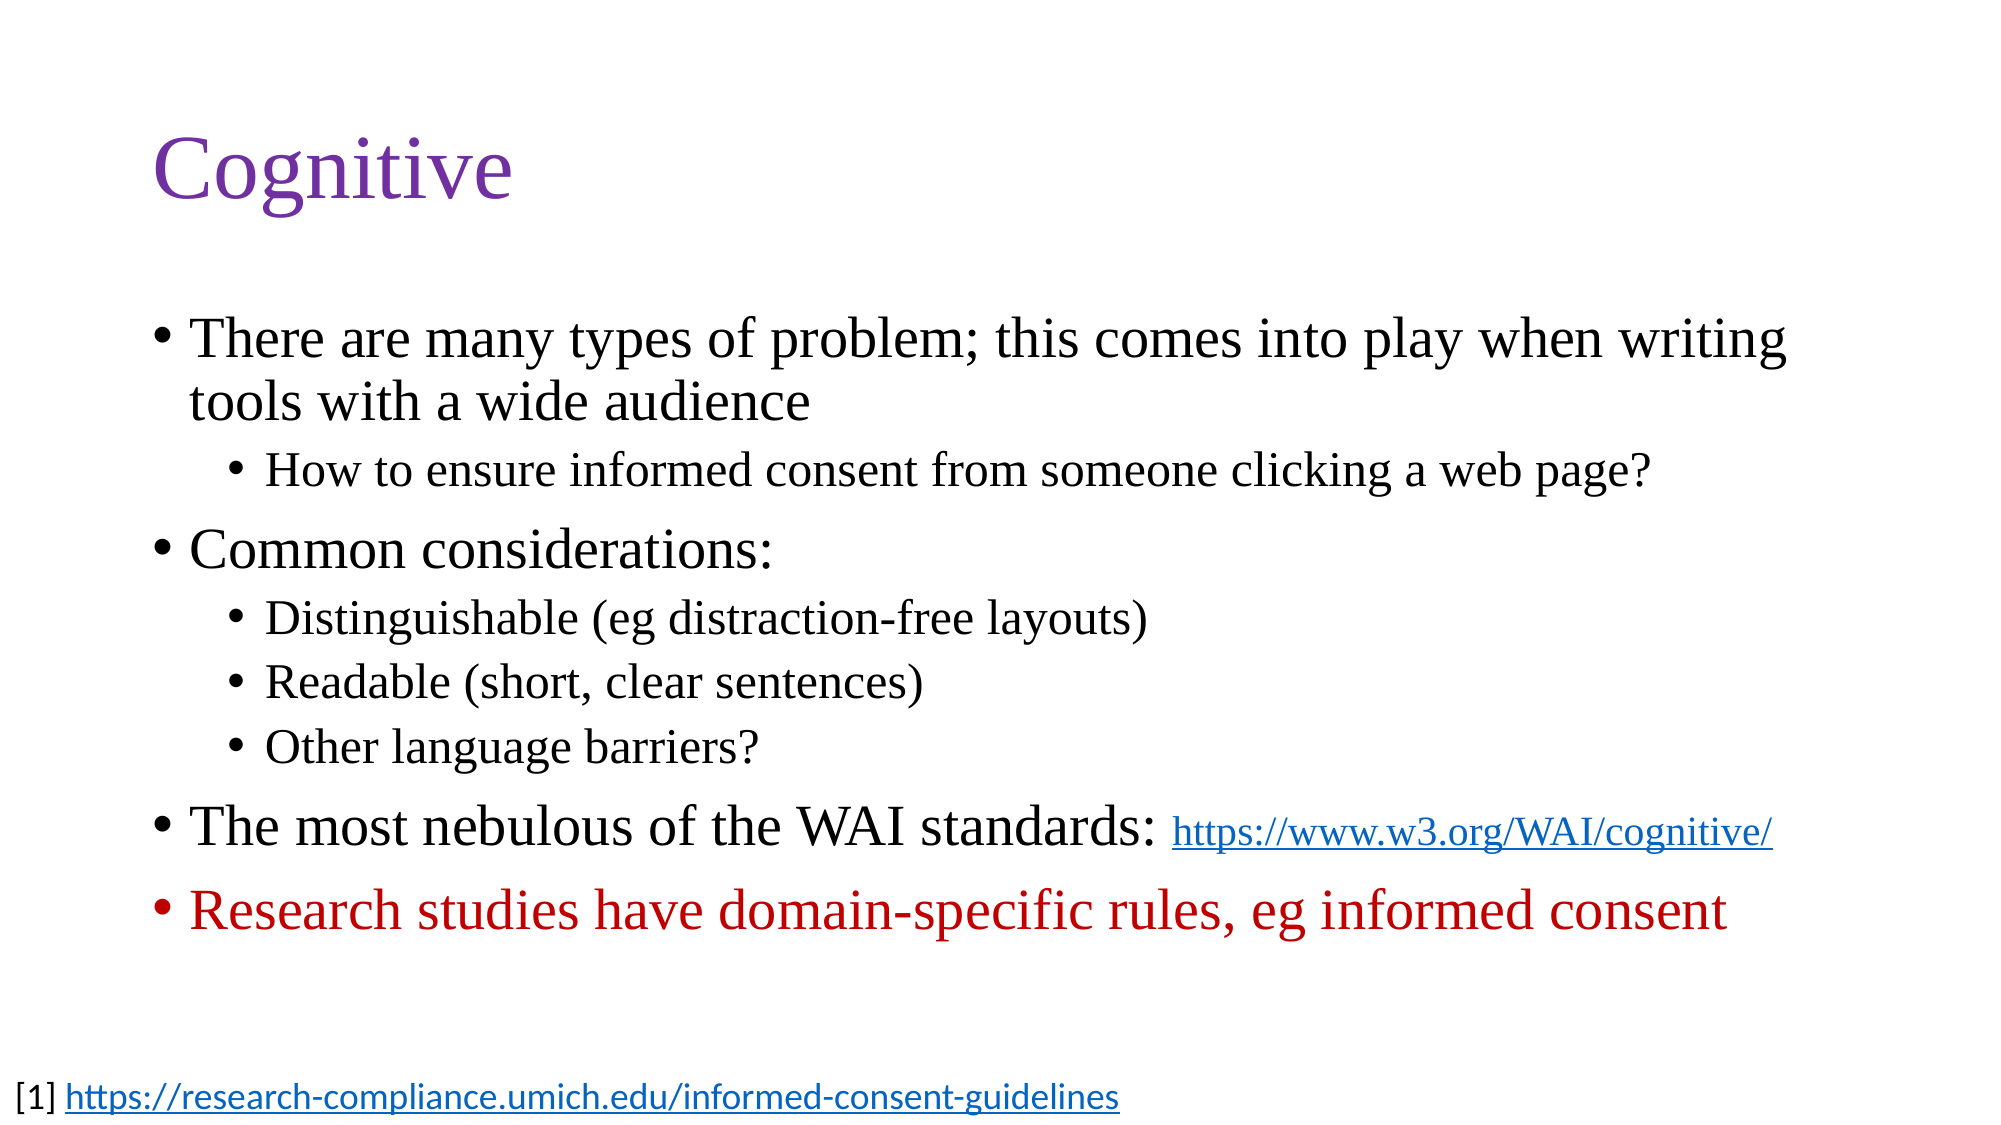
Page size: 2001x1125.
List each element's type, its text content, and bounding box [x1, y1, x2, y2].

text_box [1] https://research-compliance.umich.edu/informed-consent-guidelines [0, 1064, 1725, 1125]
title Cognitive [137, 59, 1863, 278]
list There are many types of problem; this comes into play when writing tools with a wide audience How to ensure informed consent from someone clicking a web page? Common considerations: Distinguishable (eg distraction-free layouts) Readable (short, clear sentences) Other language barriers? The most nebulous of the WAI standards: https://www.w3.org/WAI/cognitive/ Research studies have domain-specific rules, eg informed consent [137, 299, 1863, 1014]
